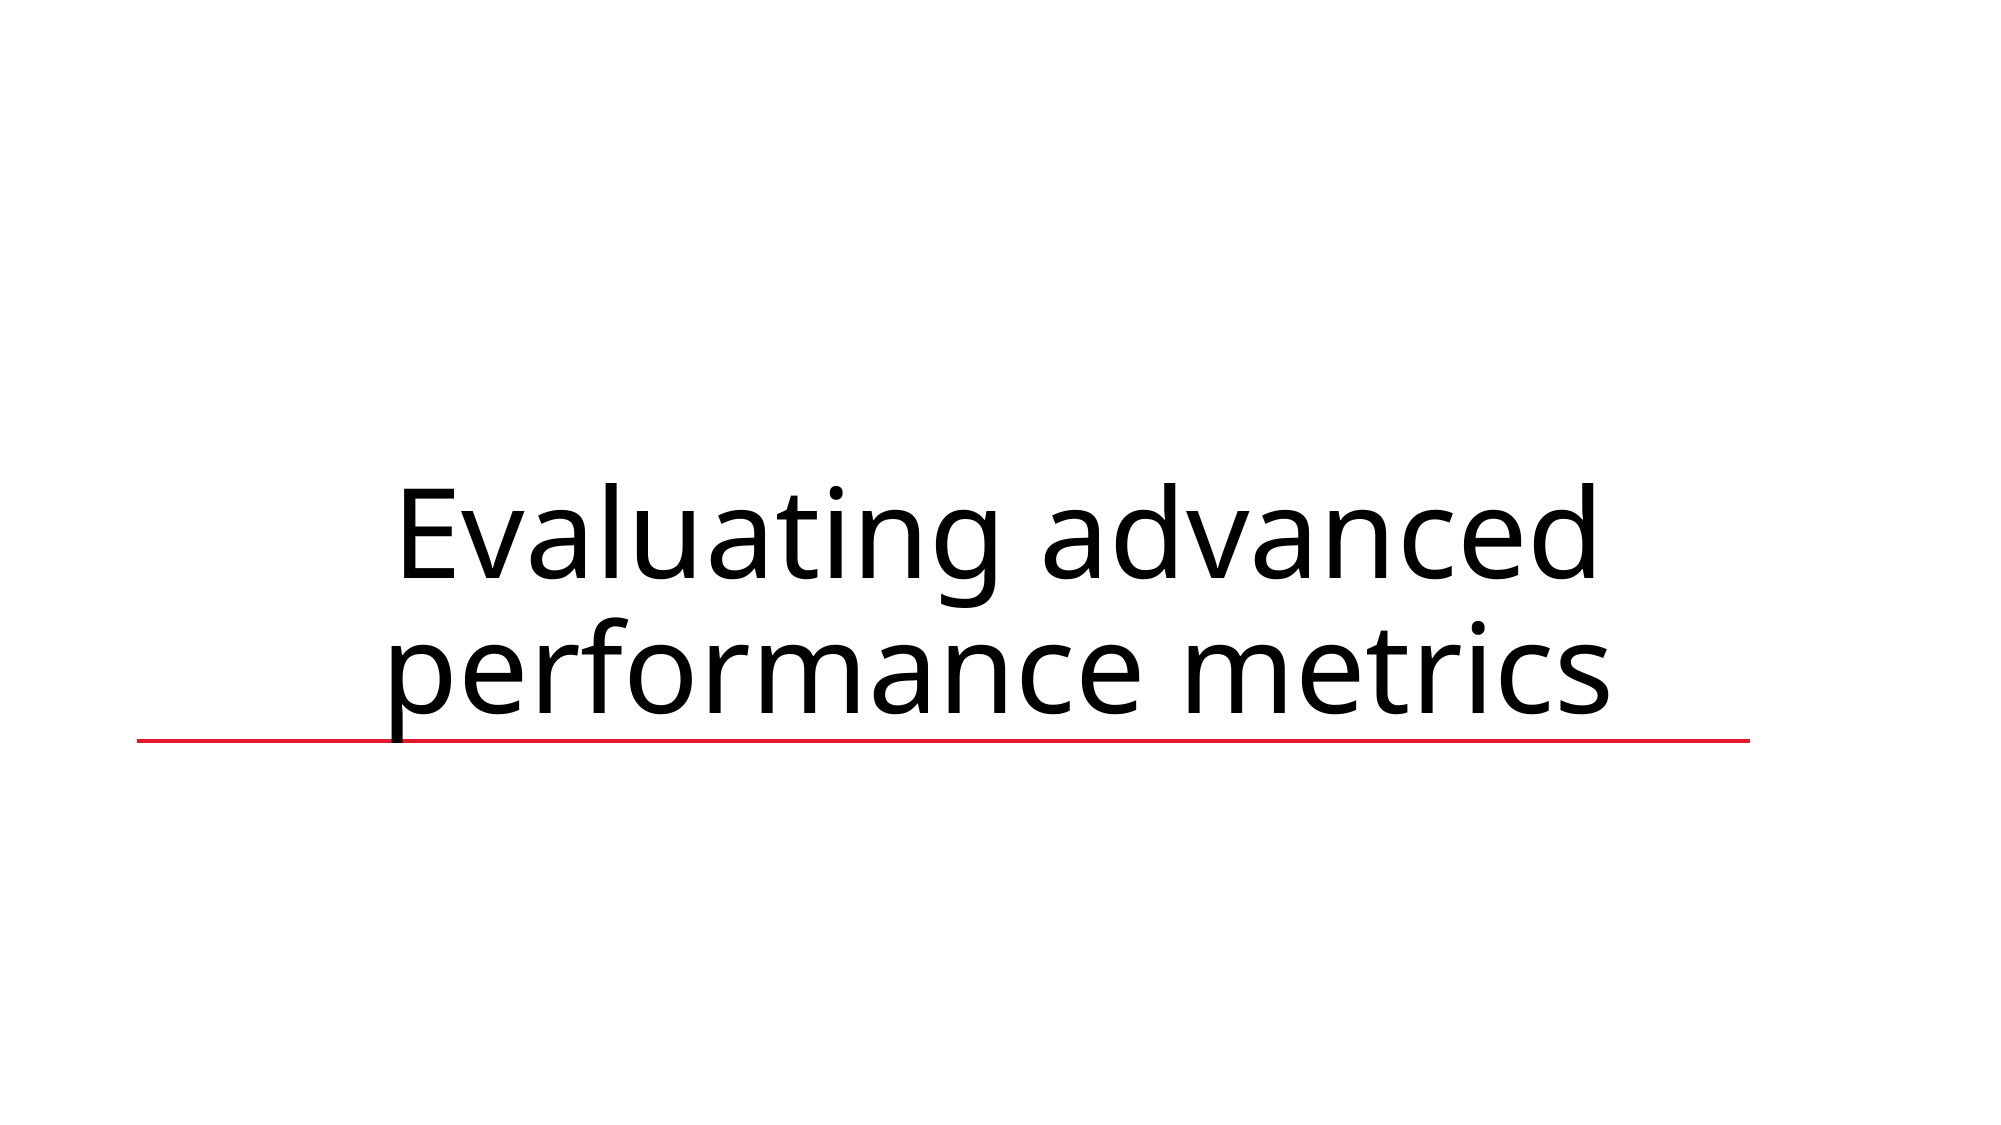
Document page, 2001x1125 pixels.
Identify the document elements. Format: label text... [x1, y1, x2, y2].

title Evaluating advanced performance metrics [136, 280, 1862, 749]
